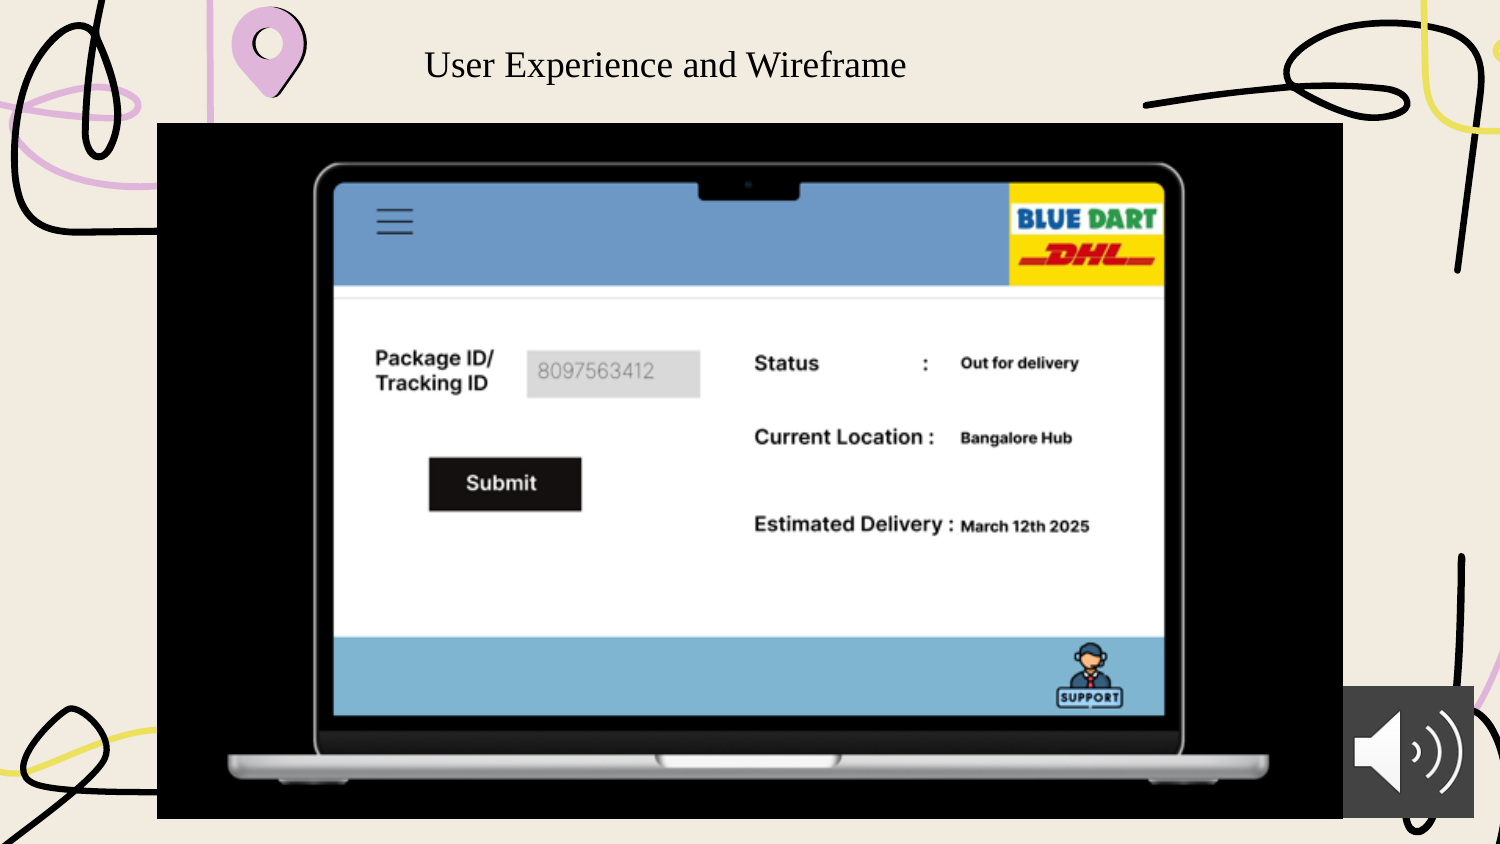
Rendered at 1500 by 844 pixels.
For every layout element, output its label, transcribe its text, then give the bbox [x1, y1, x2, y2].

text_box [230, 6, 308, 98]
text_box User Experience and Wireframe [409, 32, 949, 93]
picture [157, 123, 1476, 819]
